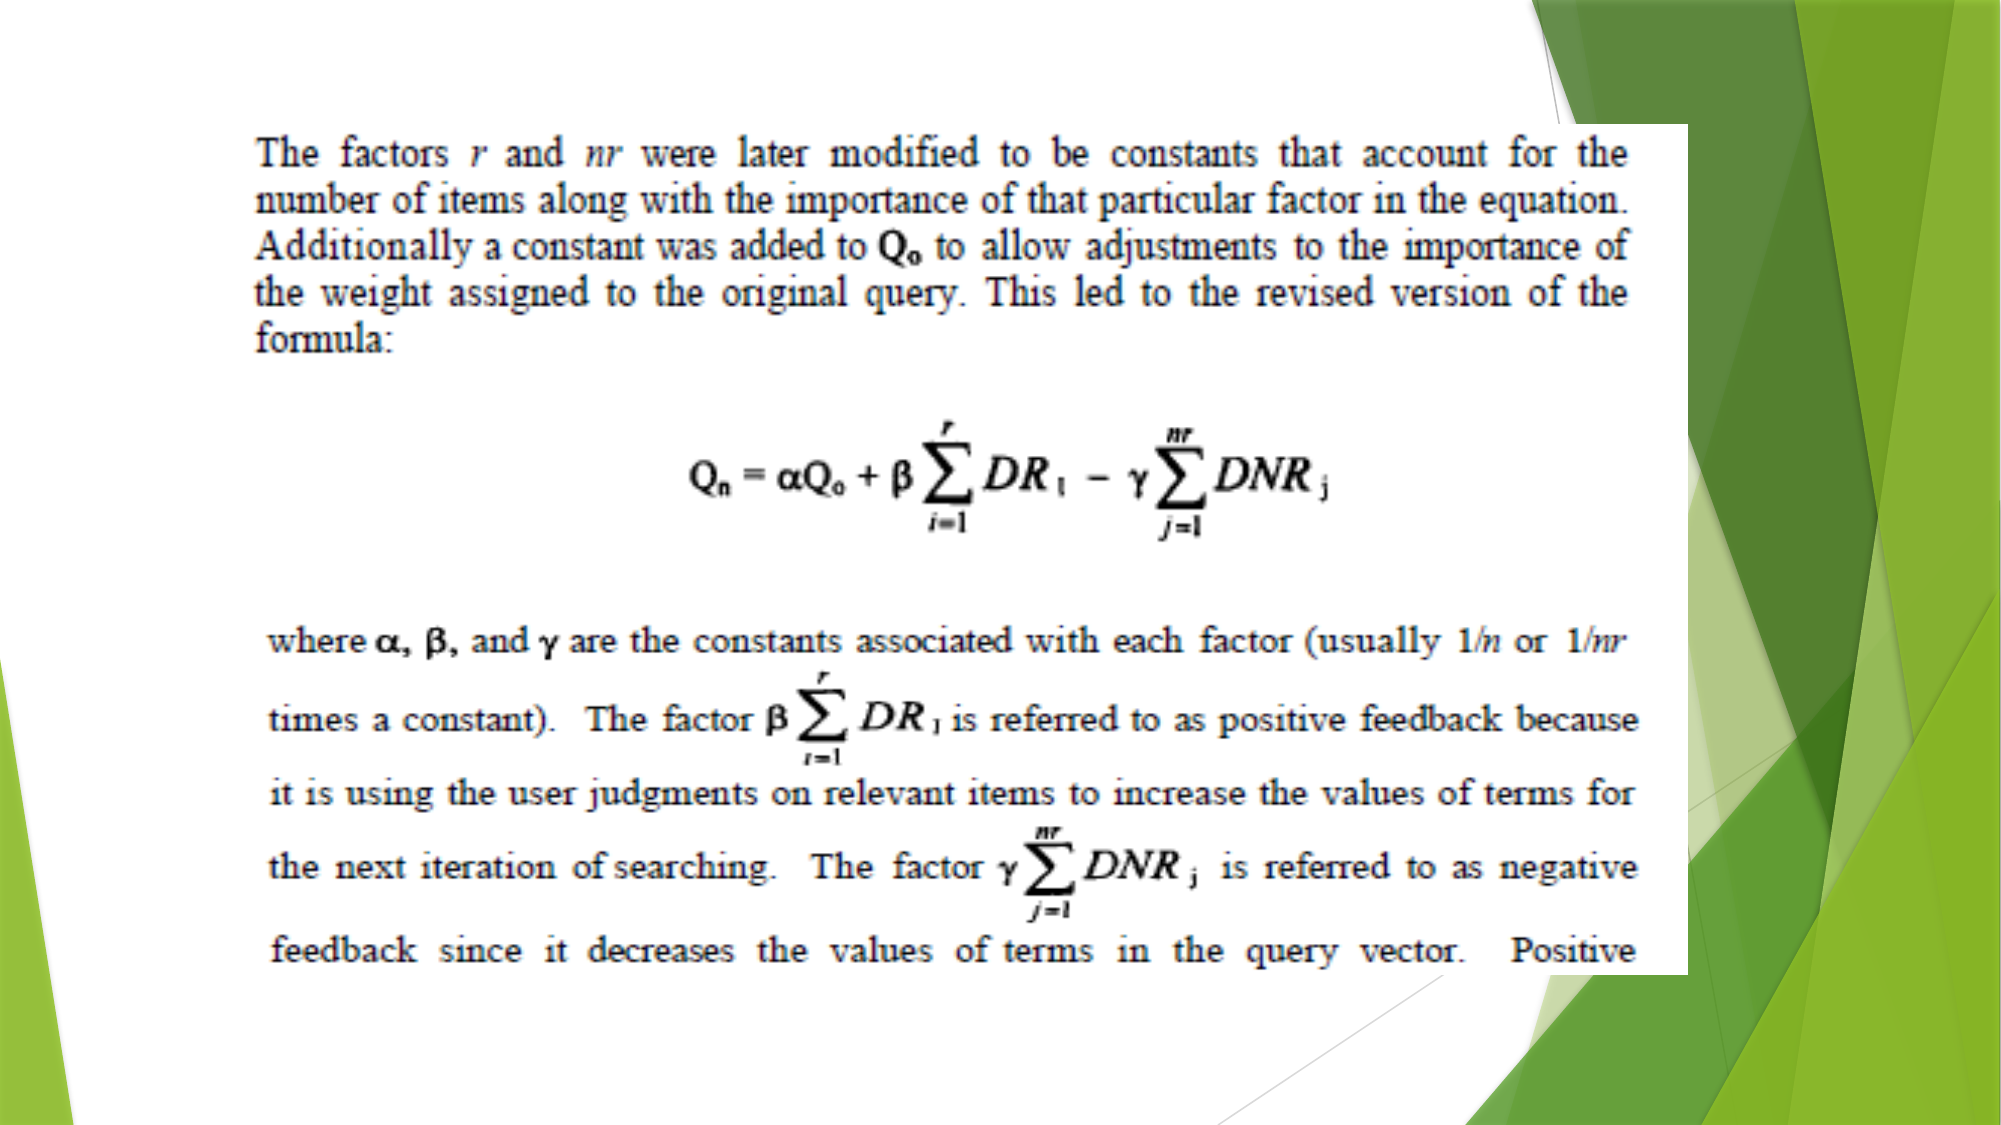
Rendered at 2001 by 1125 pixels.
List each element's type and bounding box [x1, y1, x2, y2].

list [224, 124, 1688, 599]
picture [224, 599, 1688, 976]
